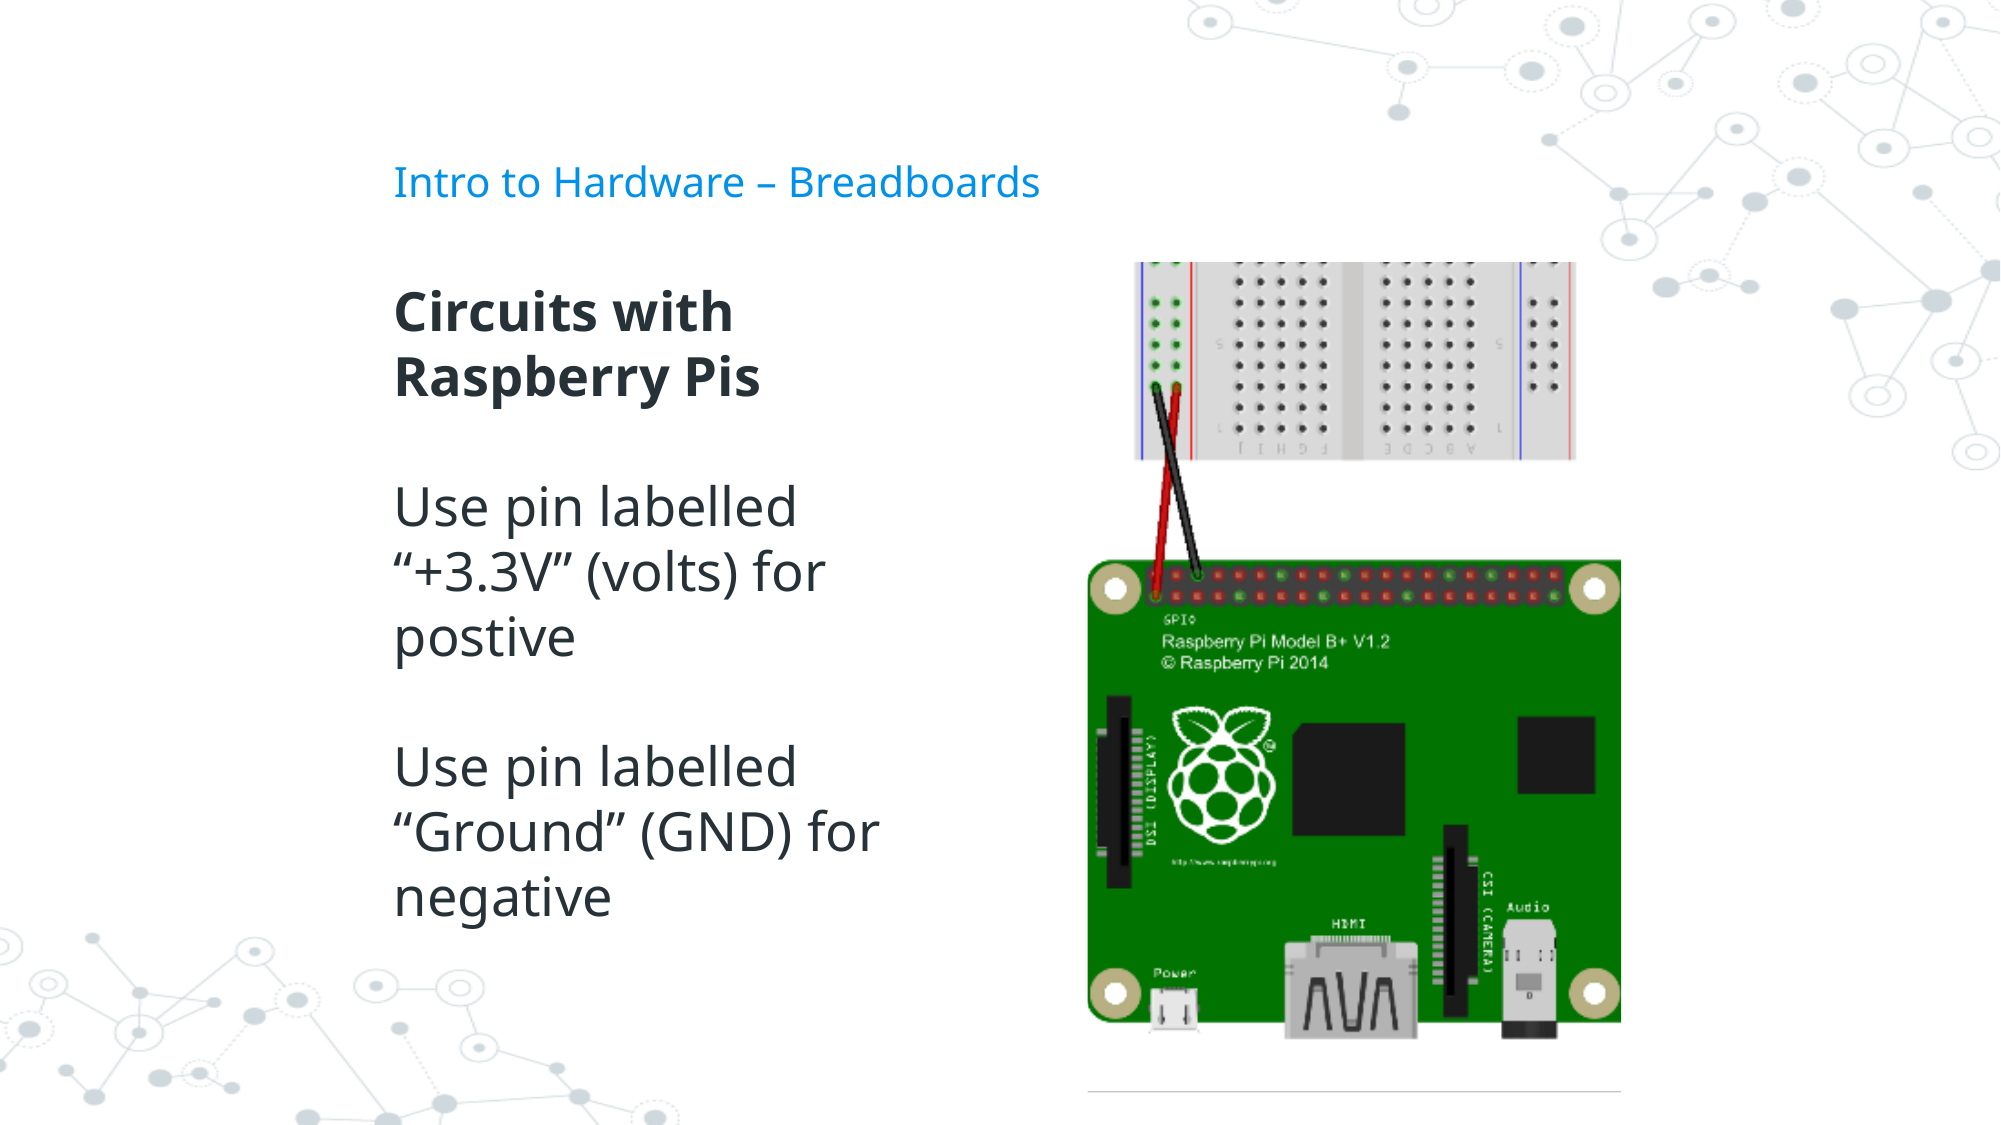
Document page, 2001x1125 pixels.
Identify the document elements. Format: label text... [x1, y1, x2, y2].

picture [0, 0, 2001, 1125]
list Circuits with Raspberry Pis Use pin labelled “+3.3V” (volts) for postive Use pin labelled “Ground” (GND) for negative [378, 262, 982, 1078]
title Intro to Hardware – Breadboards [378, 67, 1622, 222]
